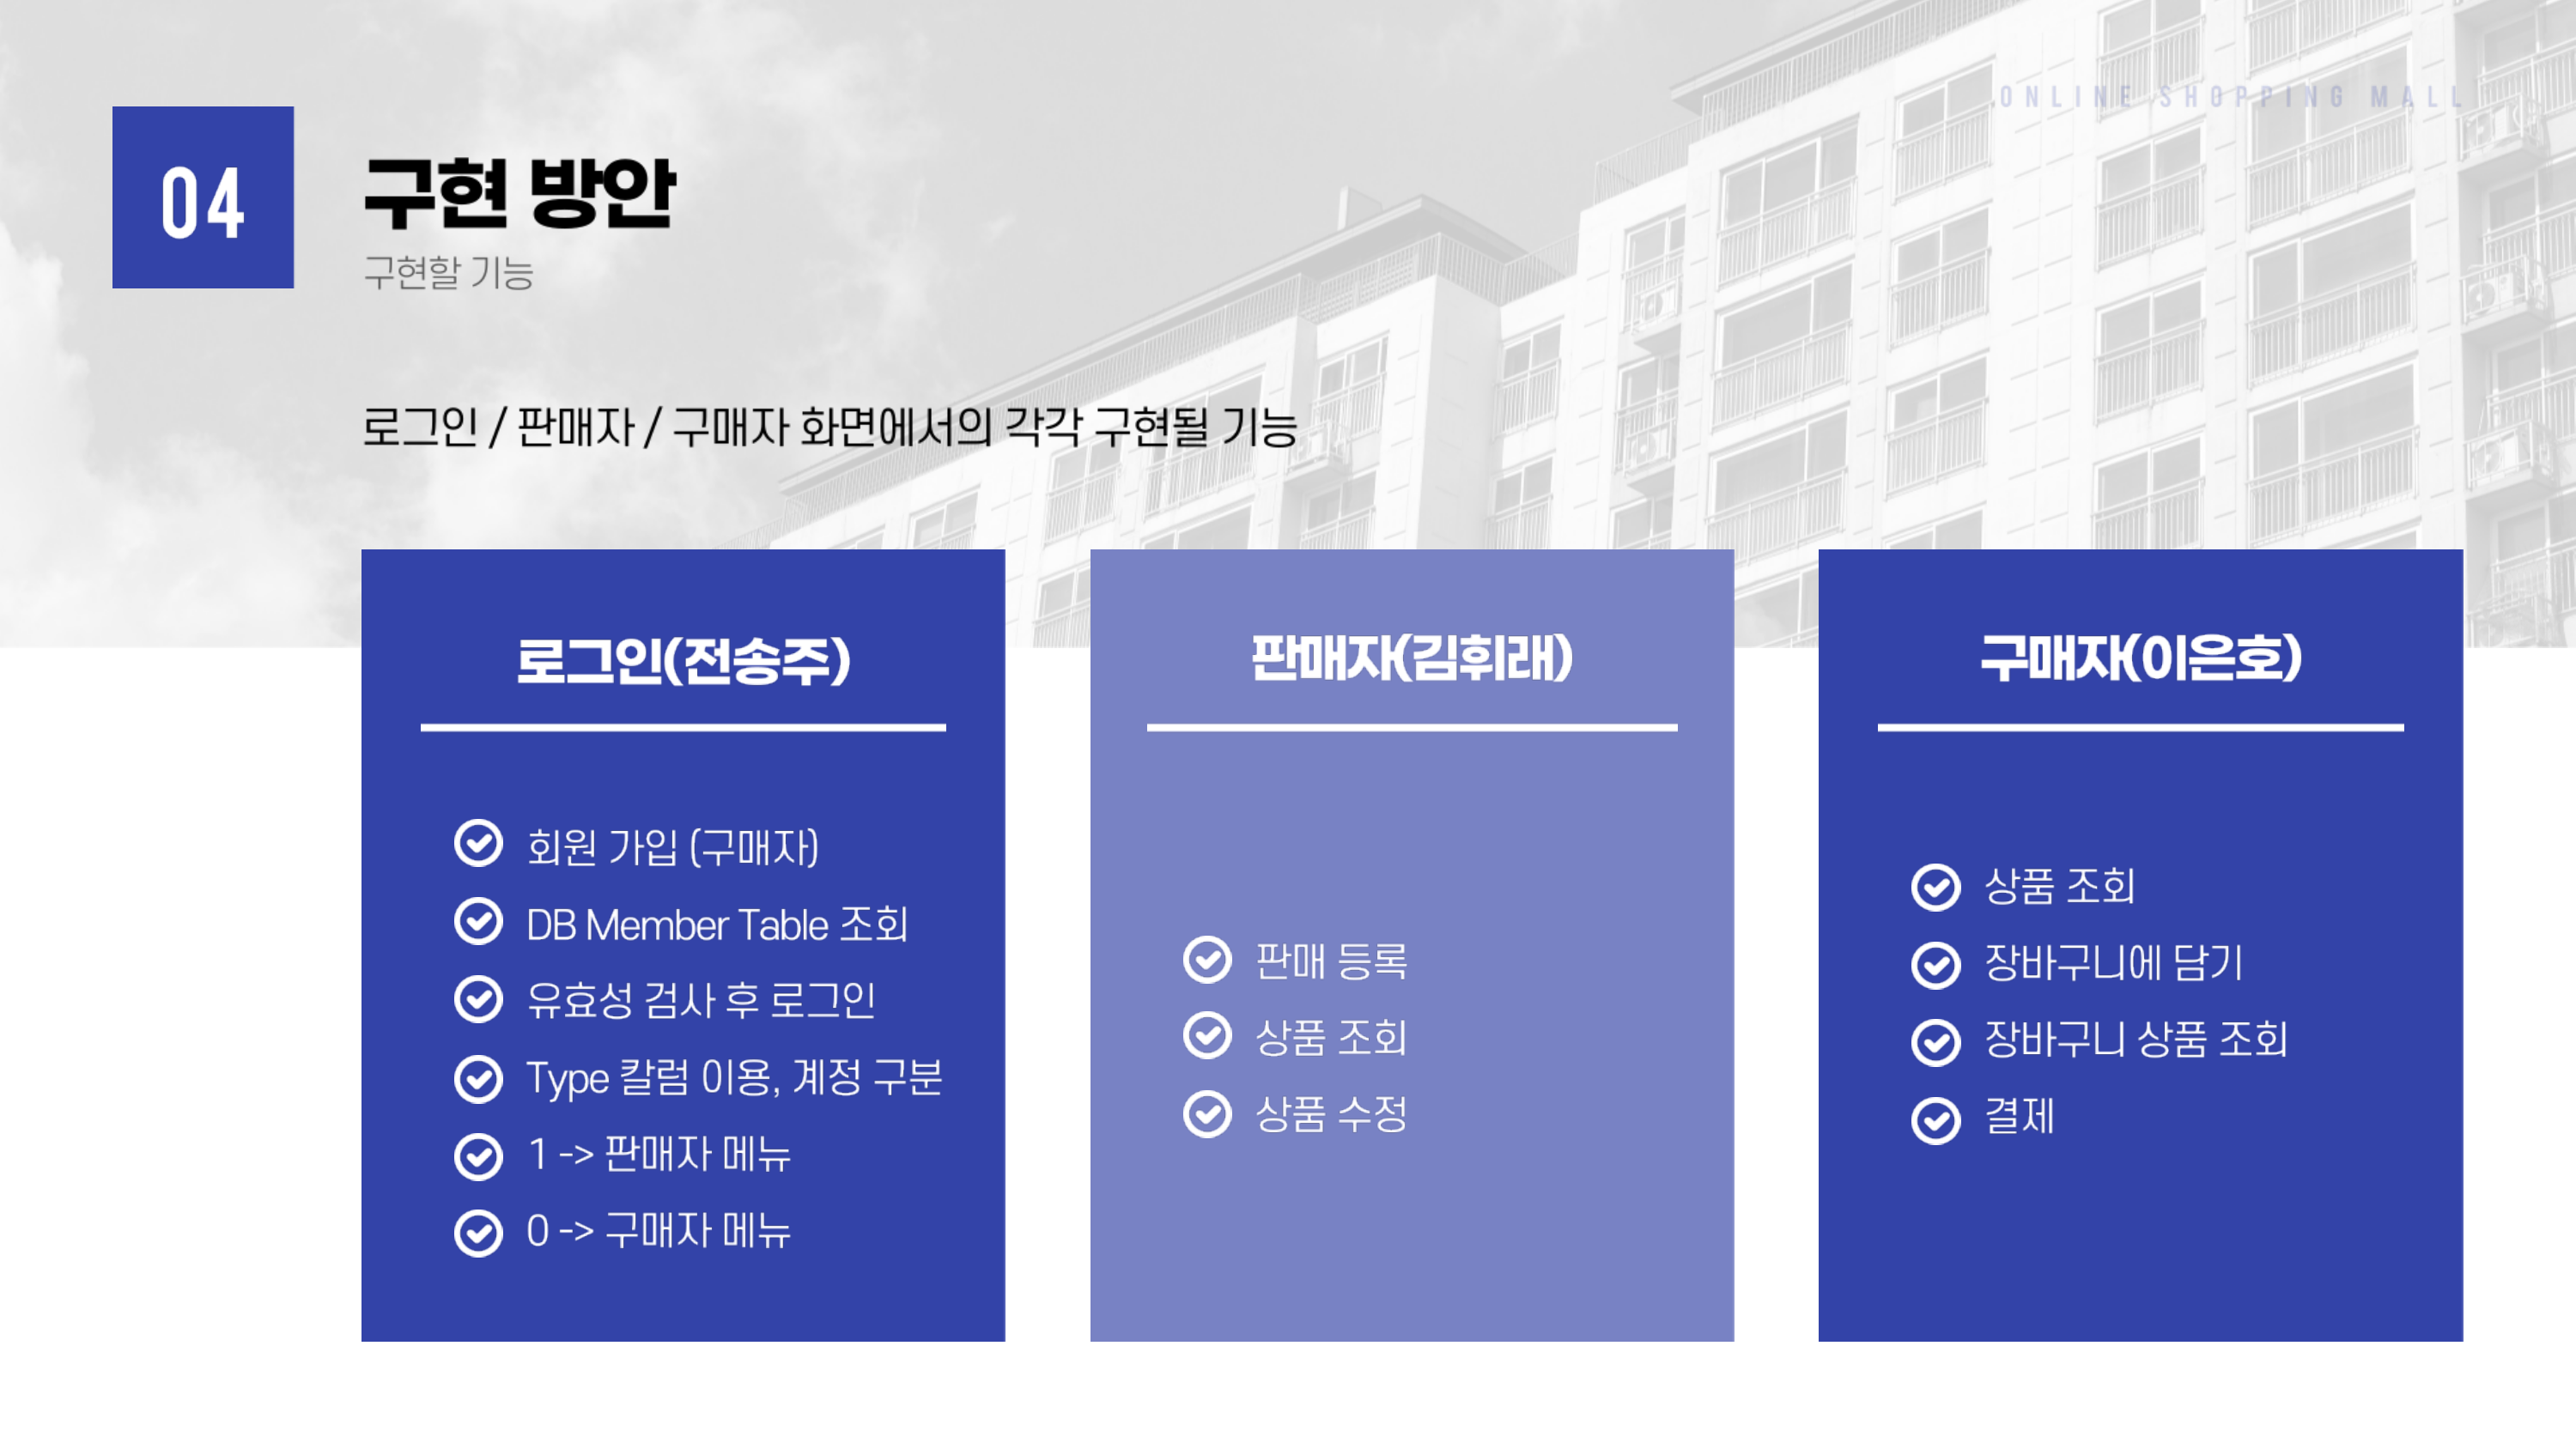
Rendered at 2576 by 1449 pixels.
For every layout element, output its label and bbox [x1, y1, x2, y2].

text_box [1147, 712, 1678, 744]
text_box [1911, 864, 1961, 912]
text_box [1878, 712, 2405, 744]
text_box [1182, 1011, 1232, 1059]
picture [423, 622, 877, 712]
picture [120, 131, 289, 287]
text_box [454, 1133, 503, 1182]
picture [349, 135, 715, 307]
text_box [454, 819, 503, 868]
text_box [1182, 1089, 1232, 1138]
picture [1249, 928, 1427, 1153]
text_box [1911, 941, 1961, 990]
text_box [1819, 549, 2464, 1342]
text_box [454, 1055, 503, 1104]
text_box [1182, 936, 1232, 985]
picture [1823, 73, 2488, 123]
text_box [454, 1210, 503, 1258]
picture [1152, 619, 1600, 708]
picture [355, 388, 1318, 468]
picture [519, 809, 964, 1276]
text_box [454, 974, 503, 1023]
text_box [112, 106, 296, 289]
picture [1978, 852, 2306, 1153]
text_box [0, 0, 2576, 648]
text_box [1911, 1097, 1961, 1145]
text_box [1090, 549, 1735, 1342]
text_box [1911, 1019, 1961, 1068]
text_box [454, 897, 503, 945]
picture [1881, 619, 2329, 708]
text_box [361, 549, 1006, 1342]
text_box [421, 712, 946, 744]
